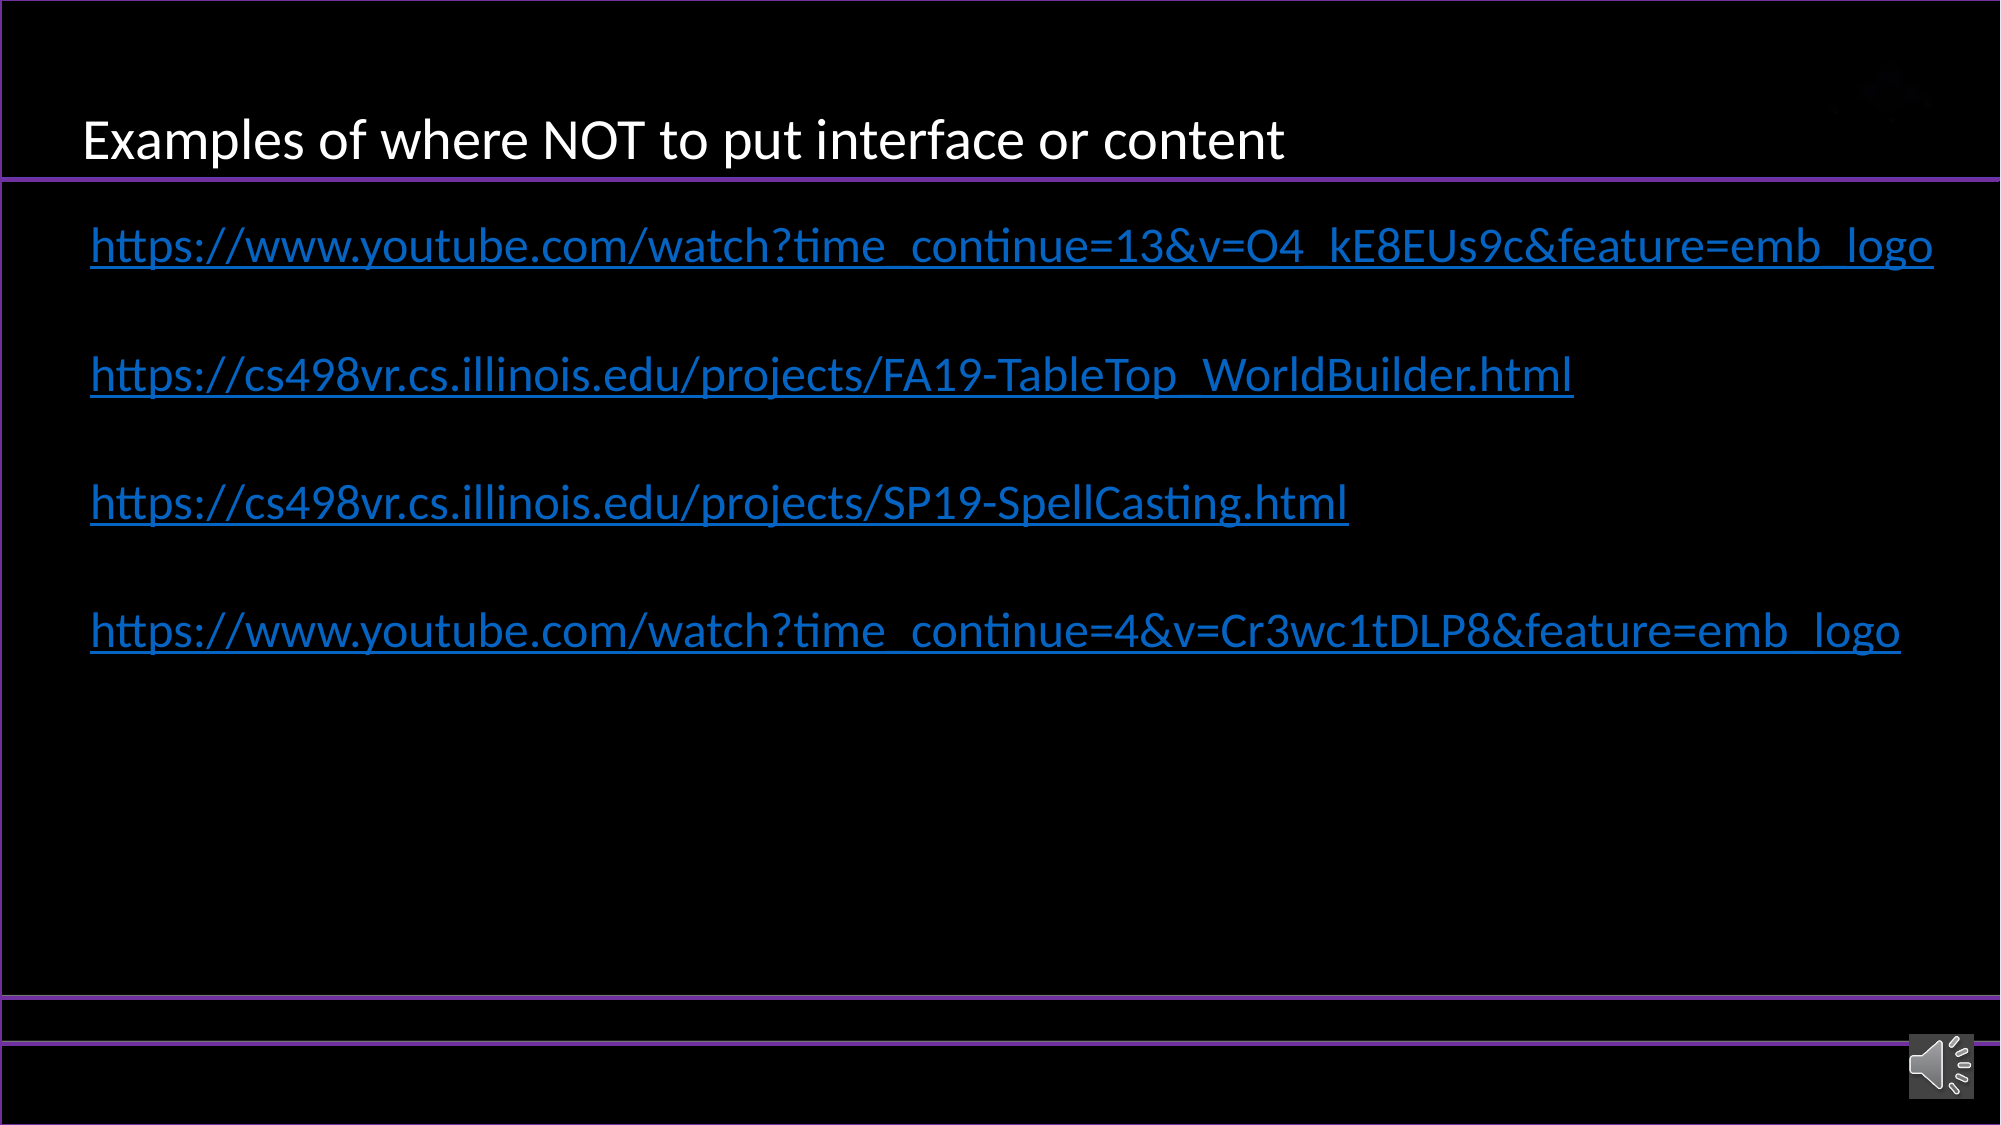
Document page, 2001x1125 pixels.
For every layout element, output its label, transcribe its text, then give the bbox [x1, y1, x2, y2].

title Examples of where NOT to put interface or content [67, 45, 1793, 180]
picture [0, 0, 2001, 1125]
text_box https://www.youtube.com/watch?time_continue=13&v=O4_kE8EUs9c&feature=emb_logo https://cs498vr.cs.illinois.edu/projects/FA19-TableTop_WorldBuilder.html https://cs498vr.cs.illinois.edu/projects/SP19-SpellCasting.html https://www.youtube.com/watch?time_continue=4&v=Cr3wc1tDLP8&feature=emb_logo [19, 201, 1983, 754]
